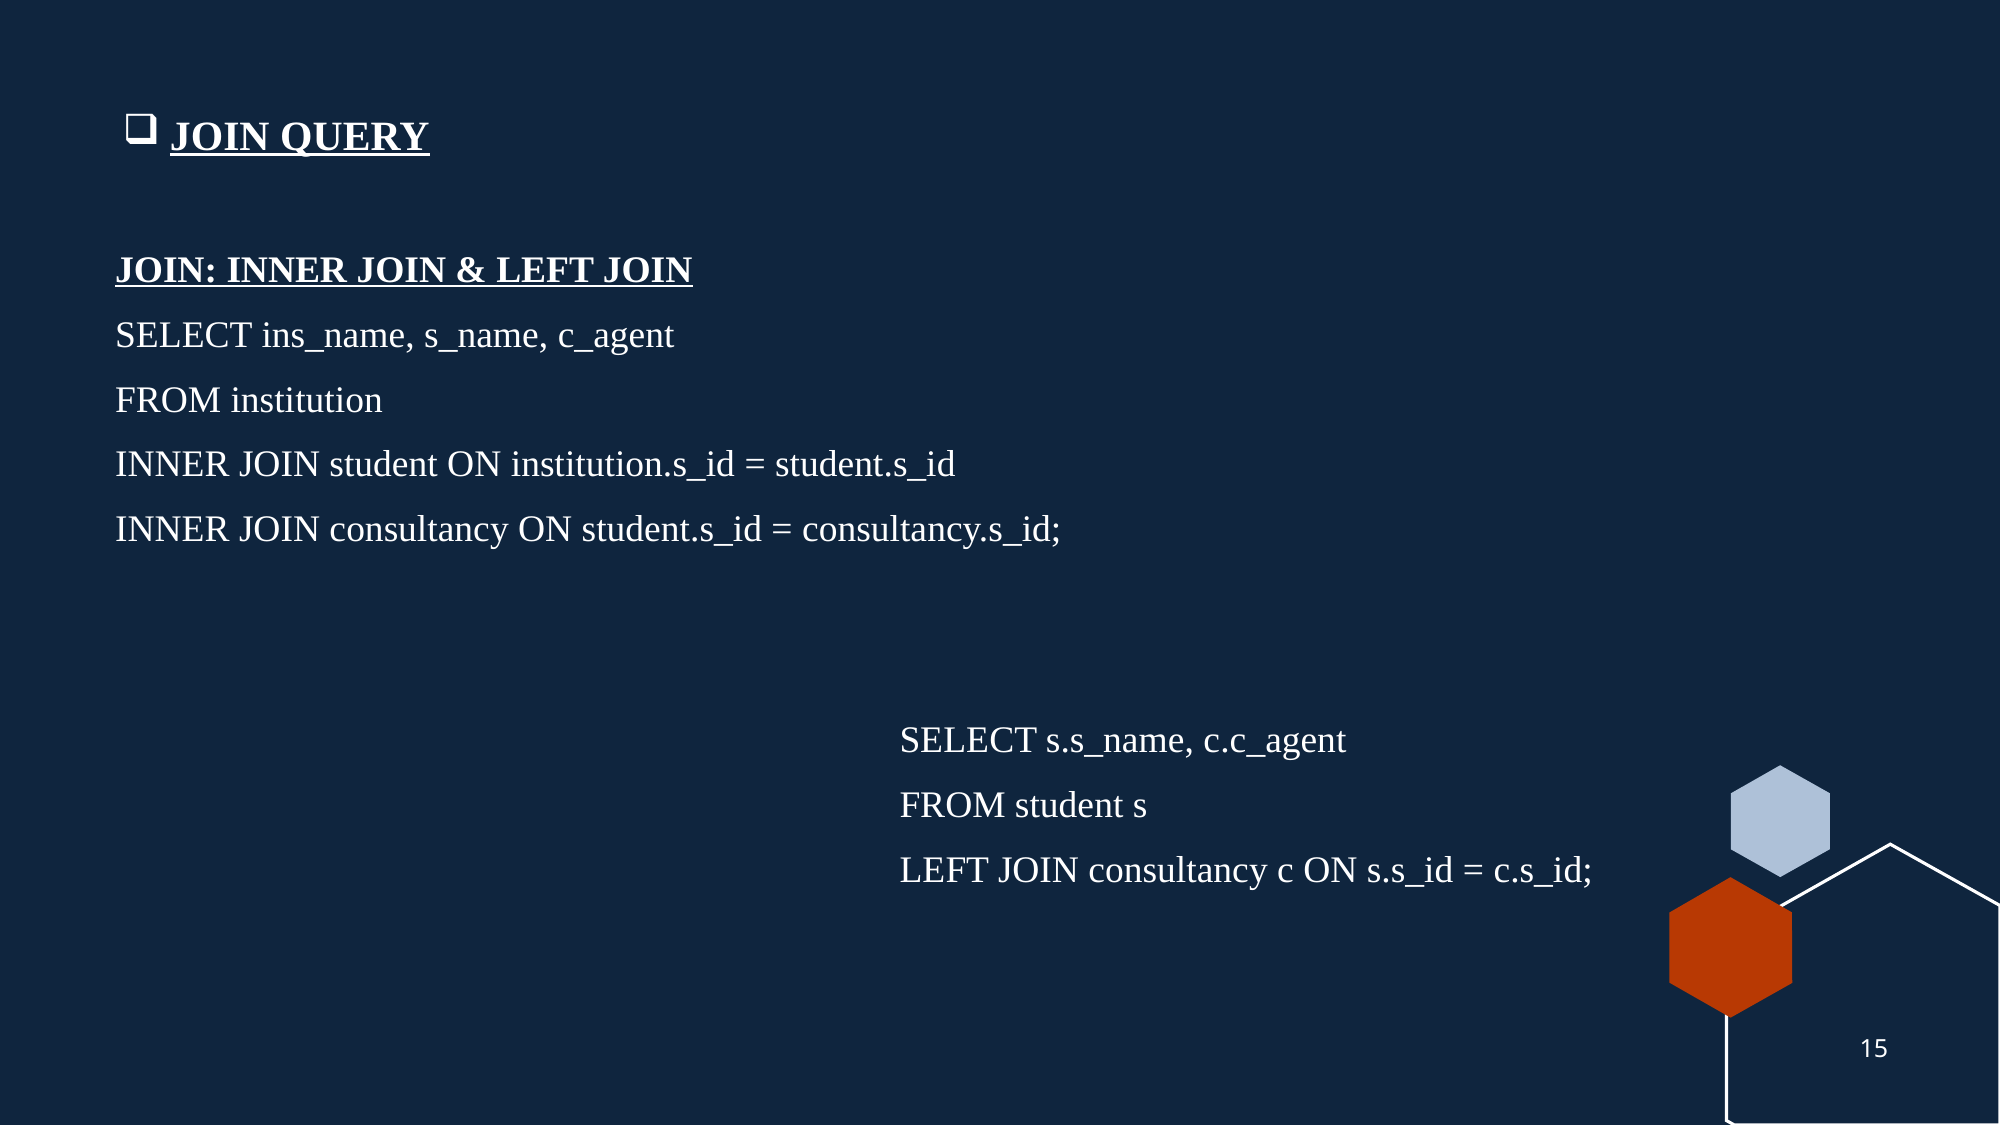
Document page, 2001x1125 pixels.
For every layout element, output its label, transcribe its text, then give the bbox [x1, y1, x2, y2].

text_box JOIN QUERY [108, 101, 1109, 167]
text_box SELECT s.s_name, c.c_agent FROM student s LEFT JOIN consultancy c ON s.s_id = c.s_id; [884, 704, 1886, 898]
text_box JOIN: INNER JOIN & LEFT JOIN SELECT ins_name, s_name, c_agent FROM institution INNER JOIN student ON institution.s_id = student.s_id INNER JOIN consultancy ON student.s_id = consultancy.s_id; [100, 234, 1102, 557]
text_box 15 [1836, 1019, 1912, 1080]
